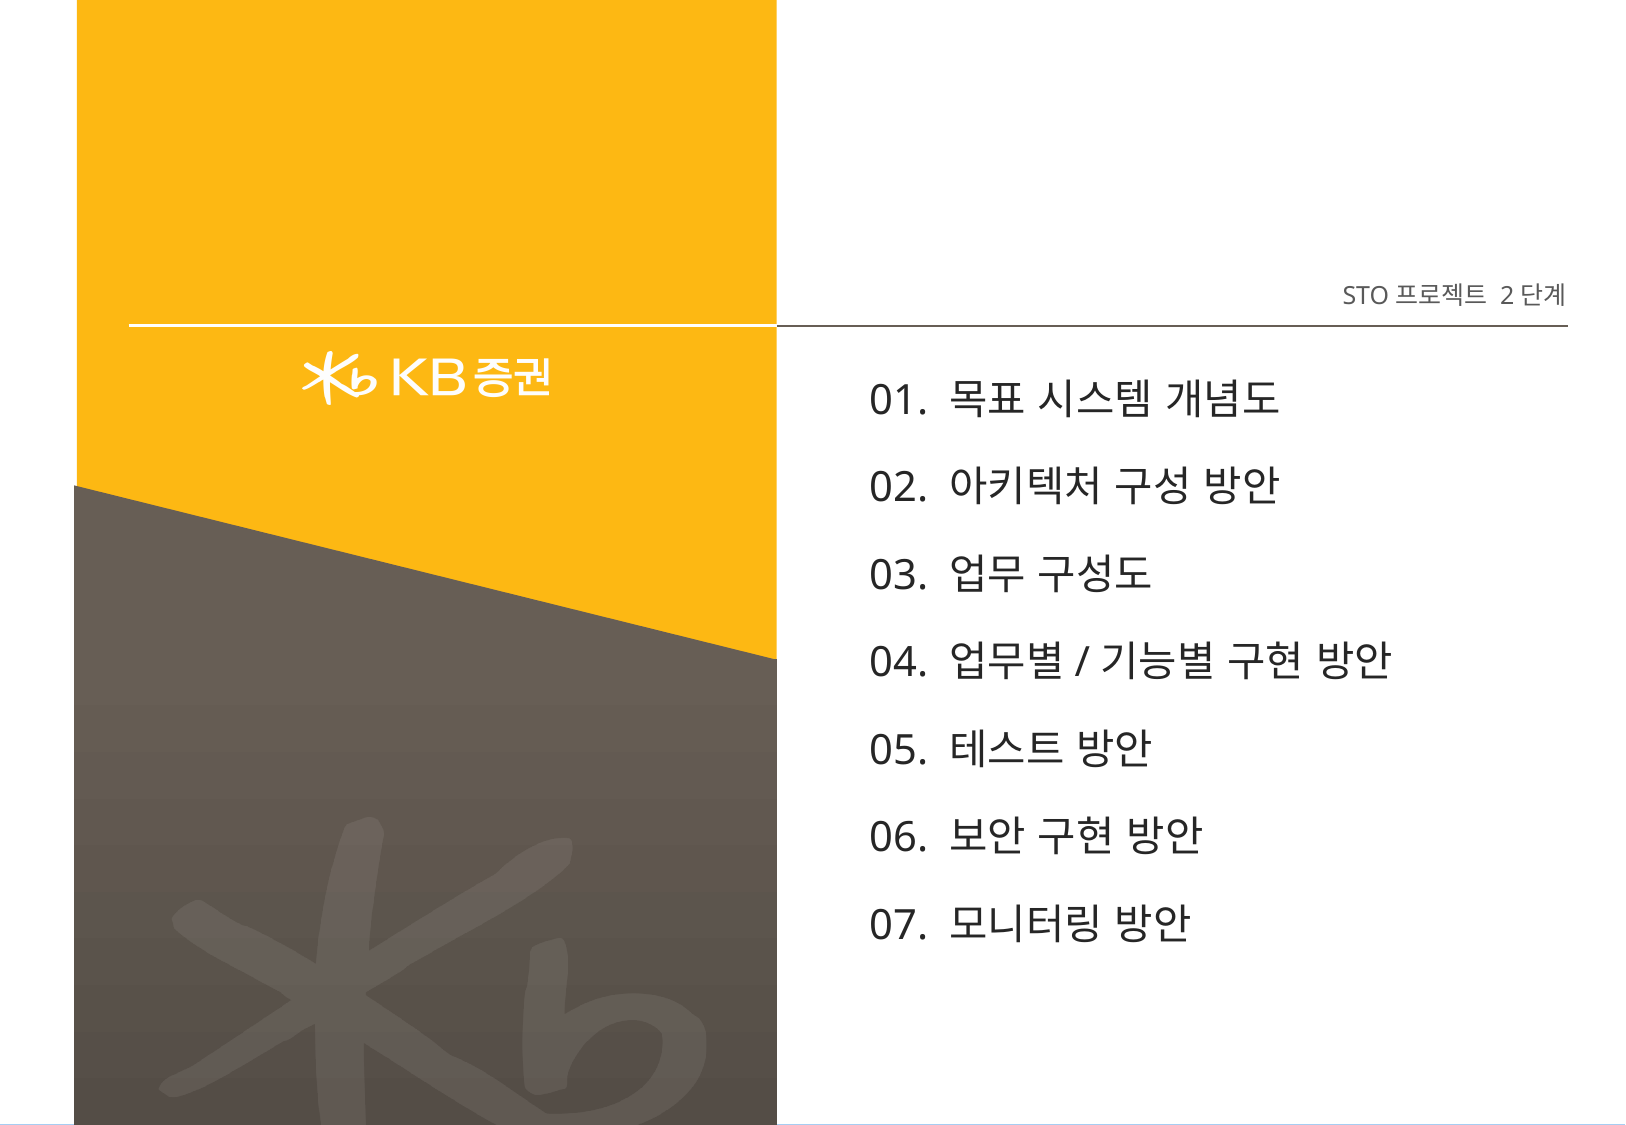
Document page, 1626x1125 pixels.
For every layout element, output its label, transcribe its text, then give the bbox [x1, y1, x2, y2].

picture [301, 351, 550, 405]
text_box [170, 174, 768, 326]
text_box [75, 0, 779, 485]
text_box STO프로젝트 2단계 [812, 272, 1582, 317]
text_box 01. 목표 시스템 개념도 02. 아키텍처 구성 방안 03. 업무 구성도 04. 업무별/기능별 구현 방안 05. 테스트 방안 06. 보안 구현 방안 07. 모니터링 방안 [869, 372, 1569, 948]
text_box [73, 485, 777, 1125]
text_box ST제휴 FEP [133, 327, 779, 333]
